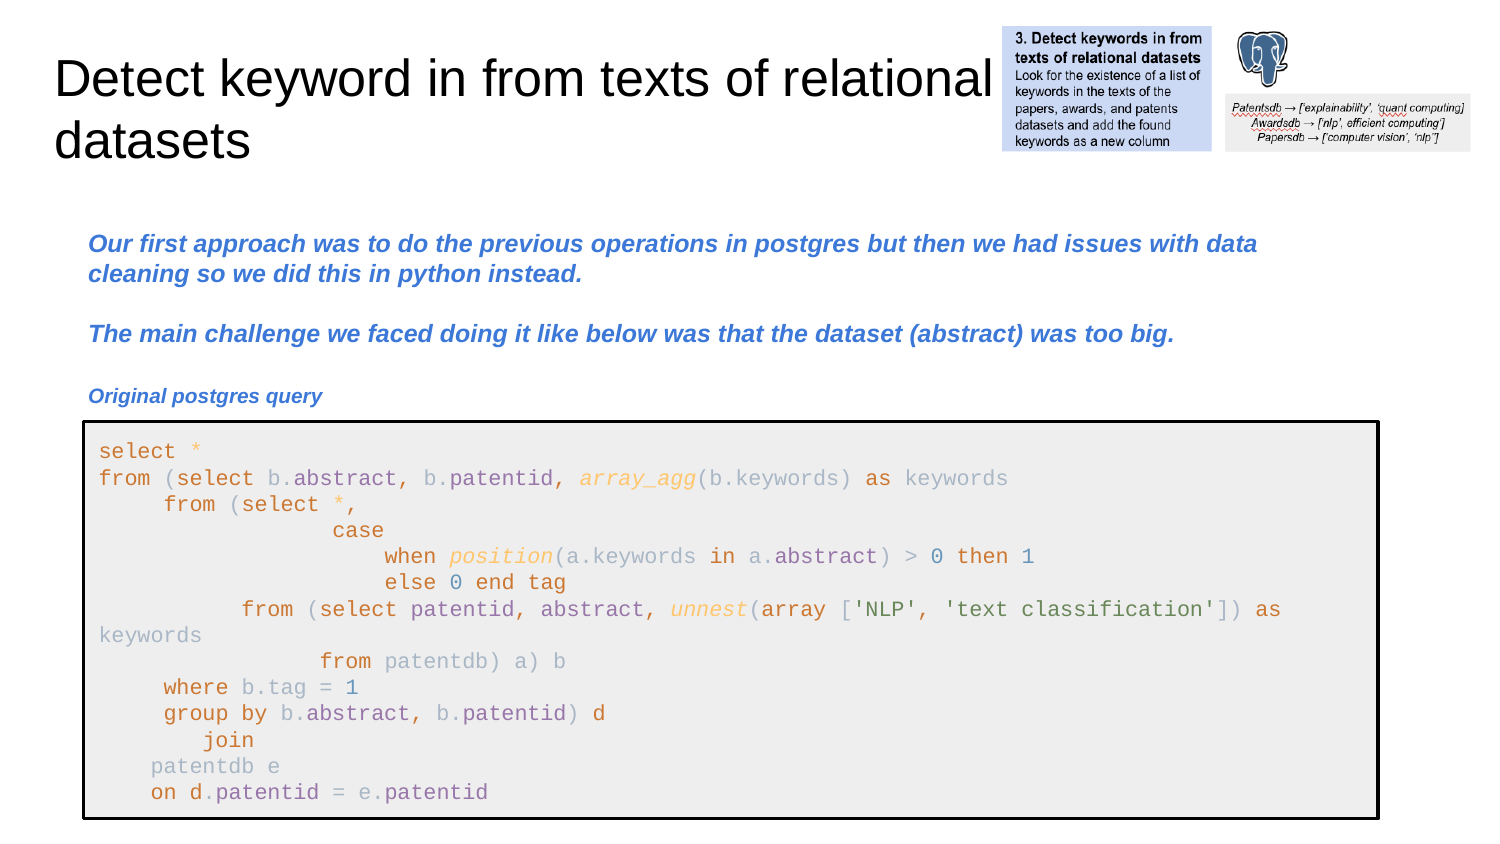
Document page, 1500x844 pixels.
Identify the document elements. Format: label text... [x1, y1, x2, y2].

text_box Detect keyword in from texts of relational datasets [39, 28, 1074, 184]
text_box Original postgres query [73, 318, 566, 424]
picture [1002, 26, 1471, 152]
text_box Our first approach was to do the previous operations in postgres but then we had issues with data cleaning so we did this in python instead. The main challenge we faced doing it like below was that the dataset (abstract) was too big. [73, 212, 1349, 398]
text_box select * from (select b.abstract, b.patentid, array_agg(b.keywords) as keywords from (select *, case when position(a.keywords in a.abstract) > 0 then 1 else 0 end tag from (select patentid, abstract, unnest(array ['NLP', 'text classification']) as keywords from patentdb) a) b where b.tag = 1 group by b.abstract, b.patentid) d join patentdb e on d.patentid = e.patentid [83, 421, 1379, 819]
